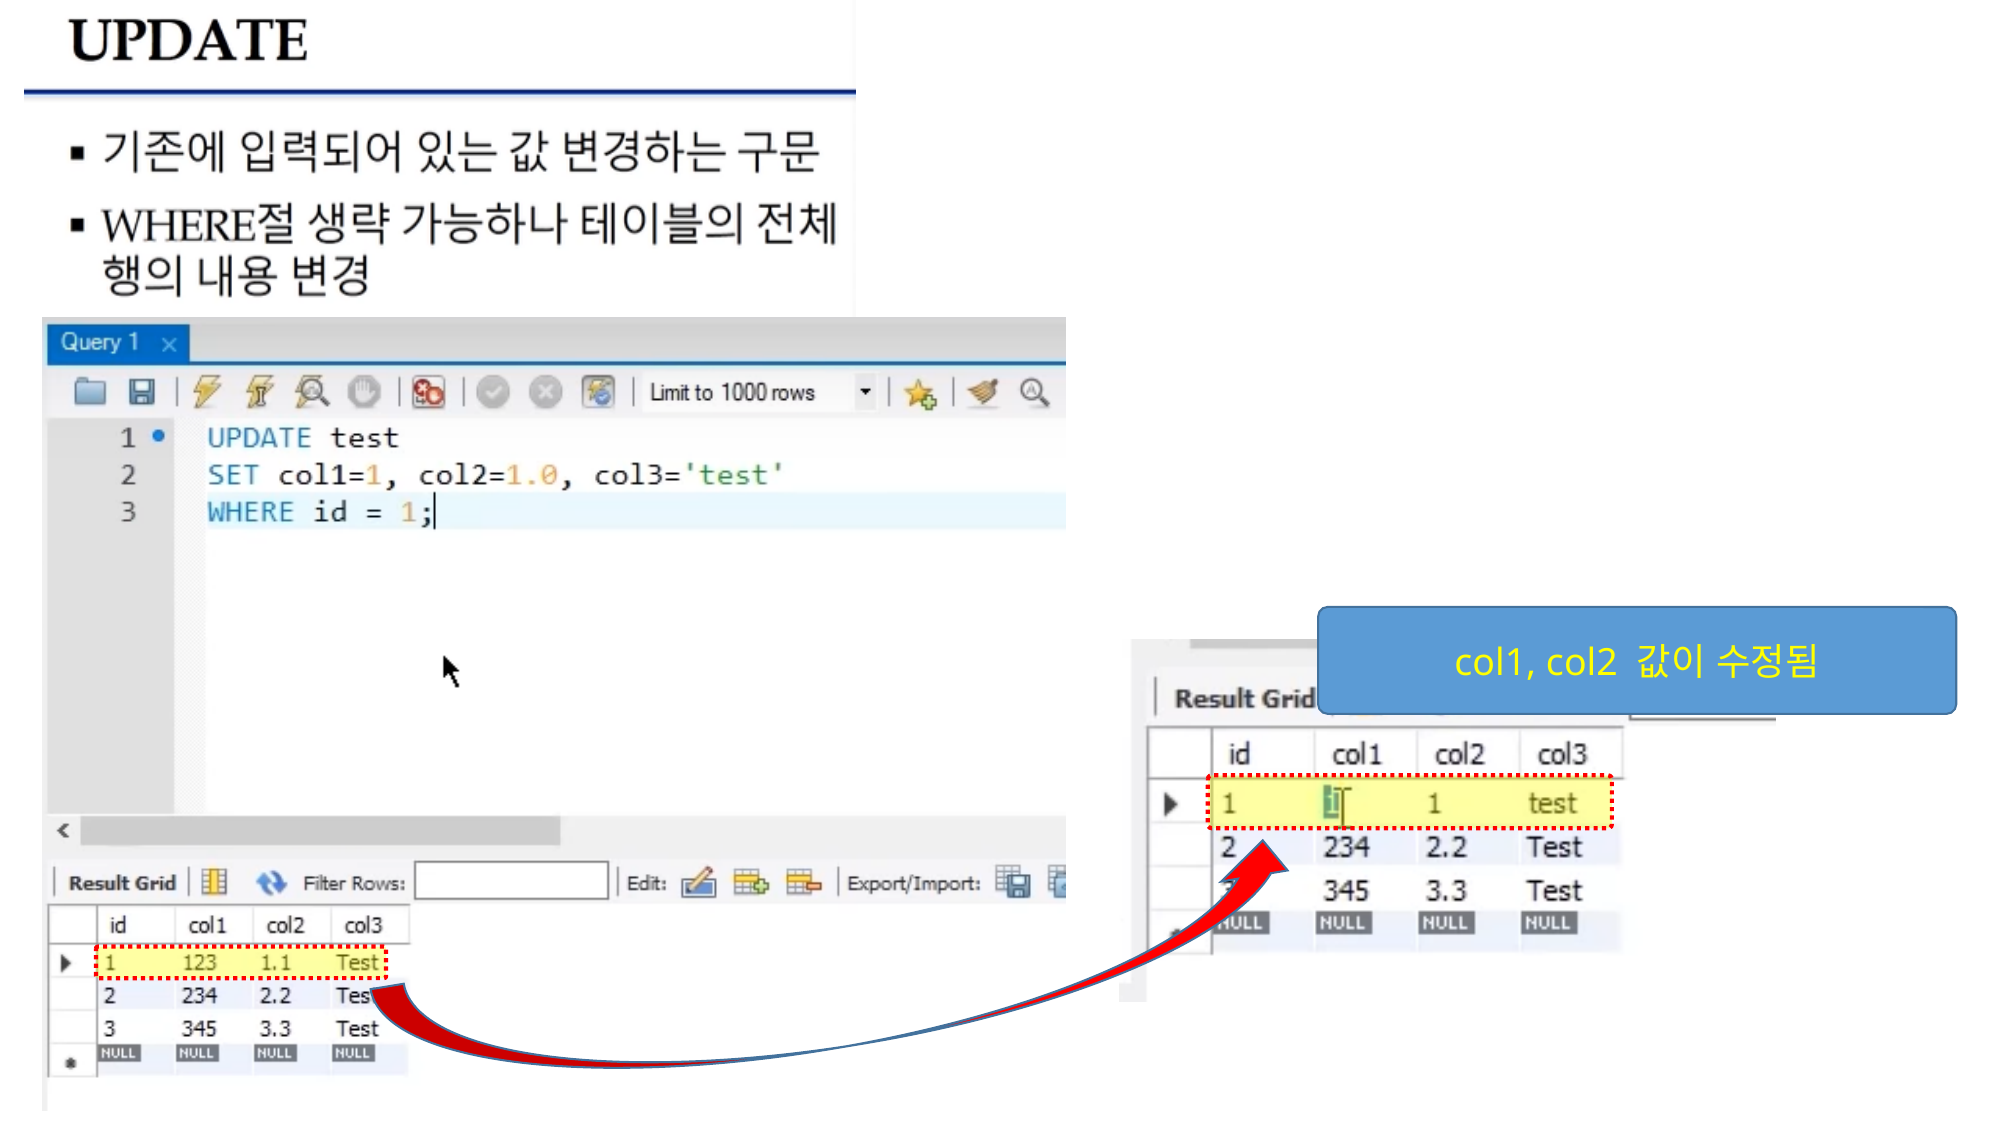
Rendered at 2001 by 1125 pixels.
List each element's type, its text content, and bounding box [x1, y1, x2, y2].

picture [1119, 639, 1776, 1002]
text_box [1066, 964, 1119, 995]
picture [24, 0, 1066, 1111]
text_box col1, col2 값이 수정됨 [1317, 605, 1958, 715]
